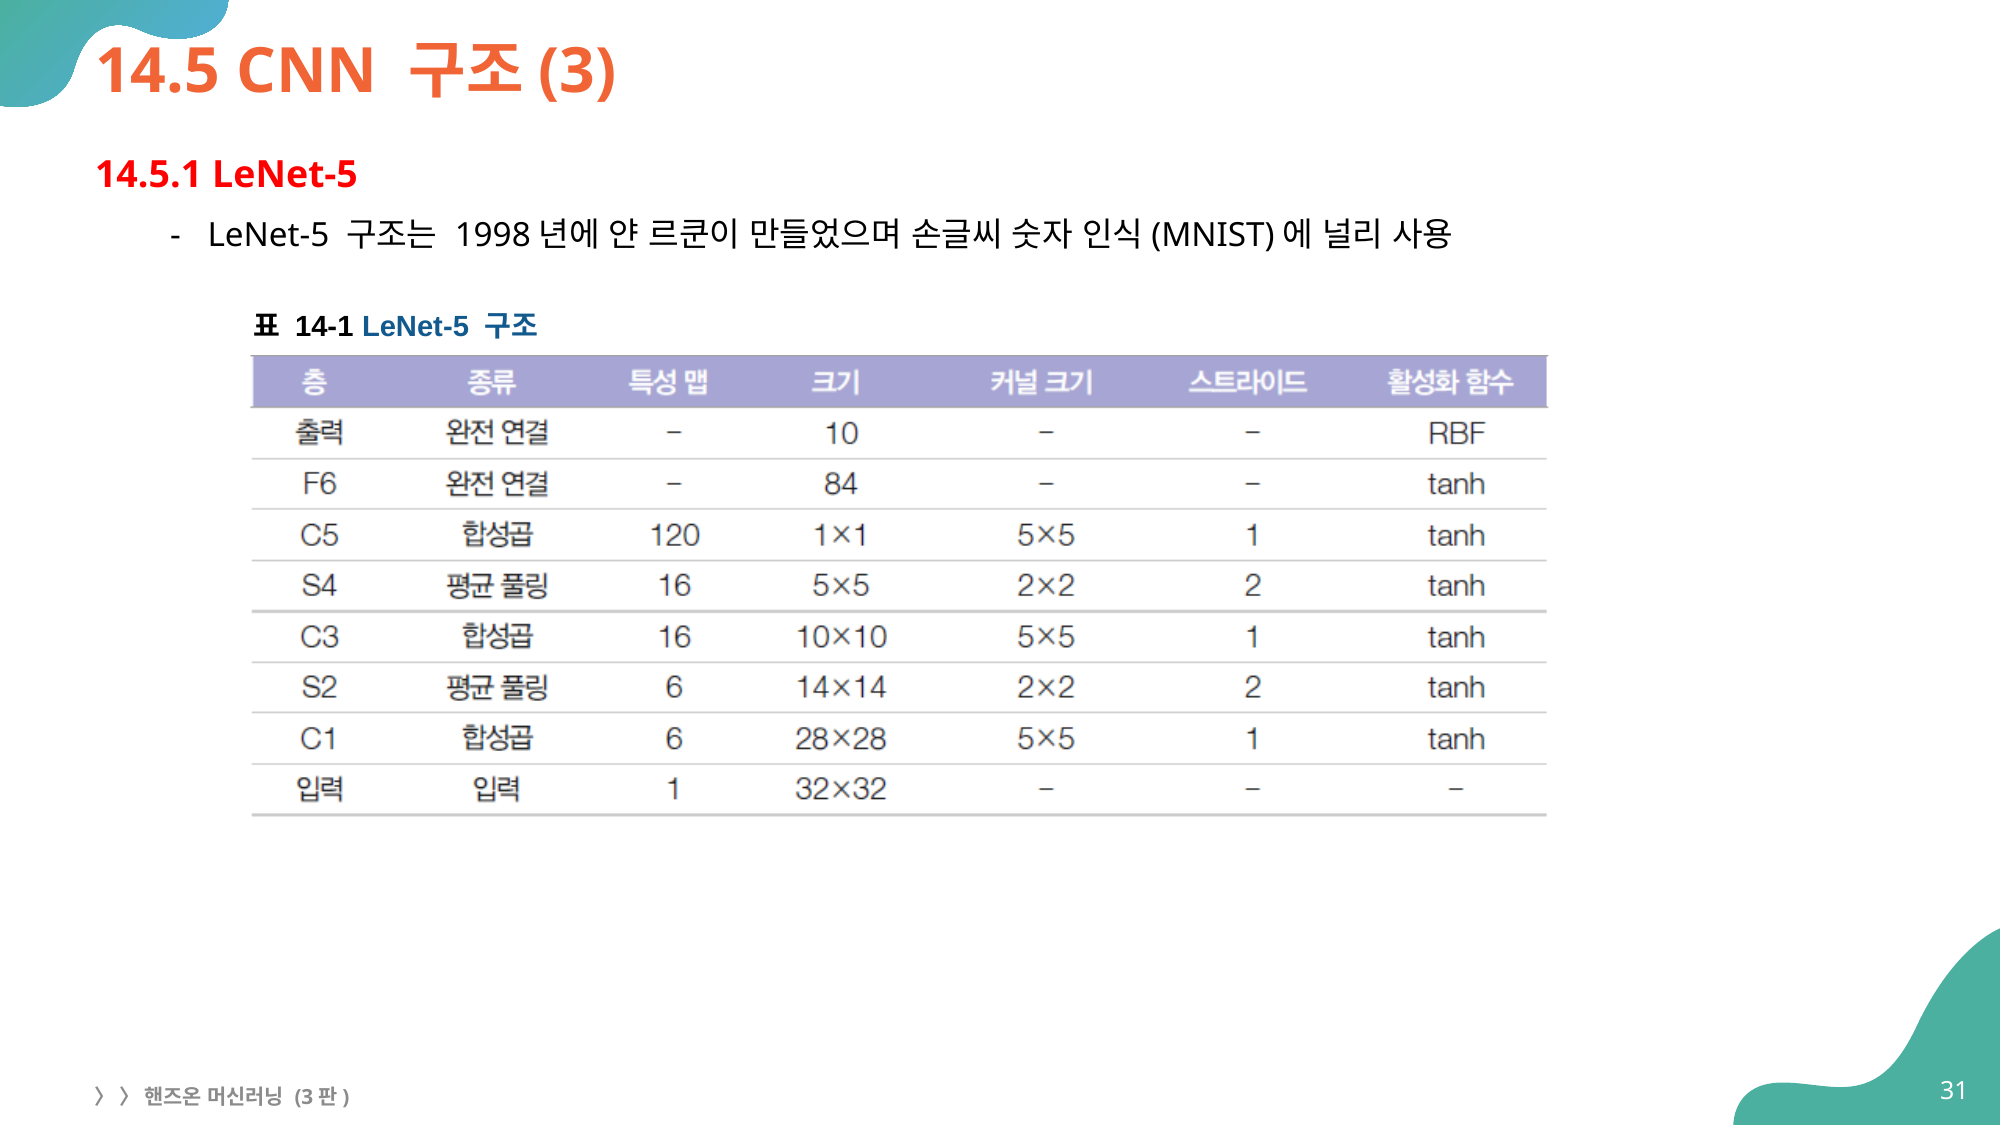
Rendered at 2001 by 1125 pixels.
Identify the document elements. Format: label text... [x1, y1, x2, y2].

picture [249, 355, 1561, 823]
title 14.5 CNN 구조(3) [79, 17, 1931, 128]
text_box 표 14-1 LeNet-5 구조 [238, 299, 688, 350]
list 14.5.1 LeNet-5 LeNet-5 구조는 1998년에 얀 르쿤이 만들었으며 손글씨 숫자 인식(MNIST)에 널리 사용 [79, 133, 1892, 1035]
footer 〉 〉 핸즈온 머신러닝 (3판) [79, 1078, 755, 1114]
slide_number 31 [1917, 1061, 1984, 1122]
